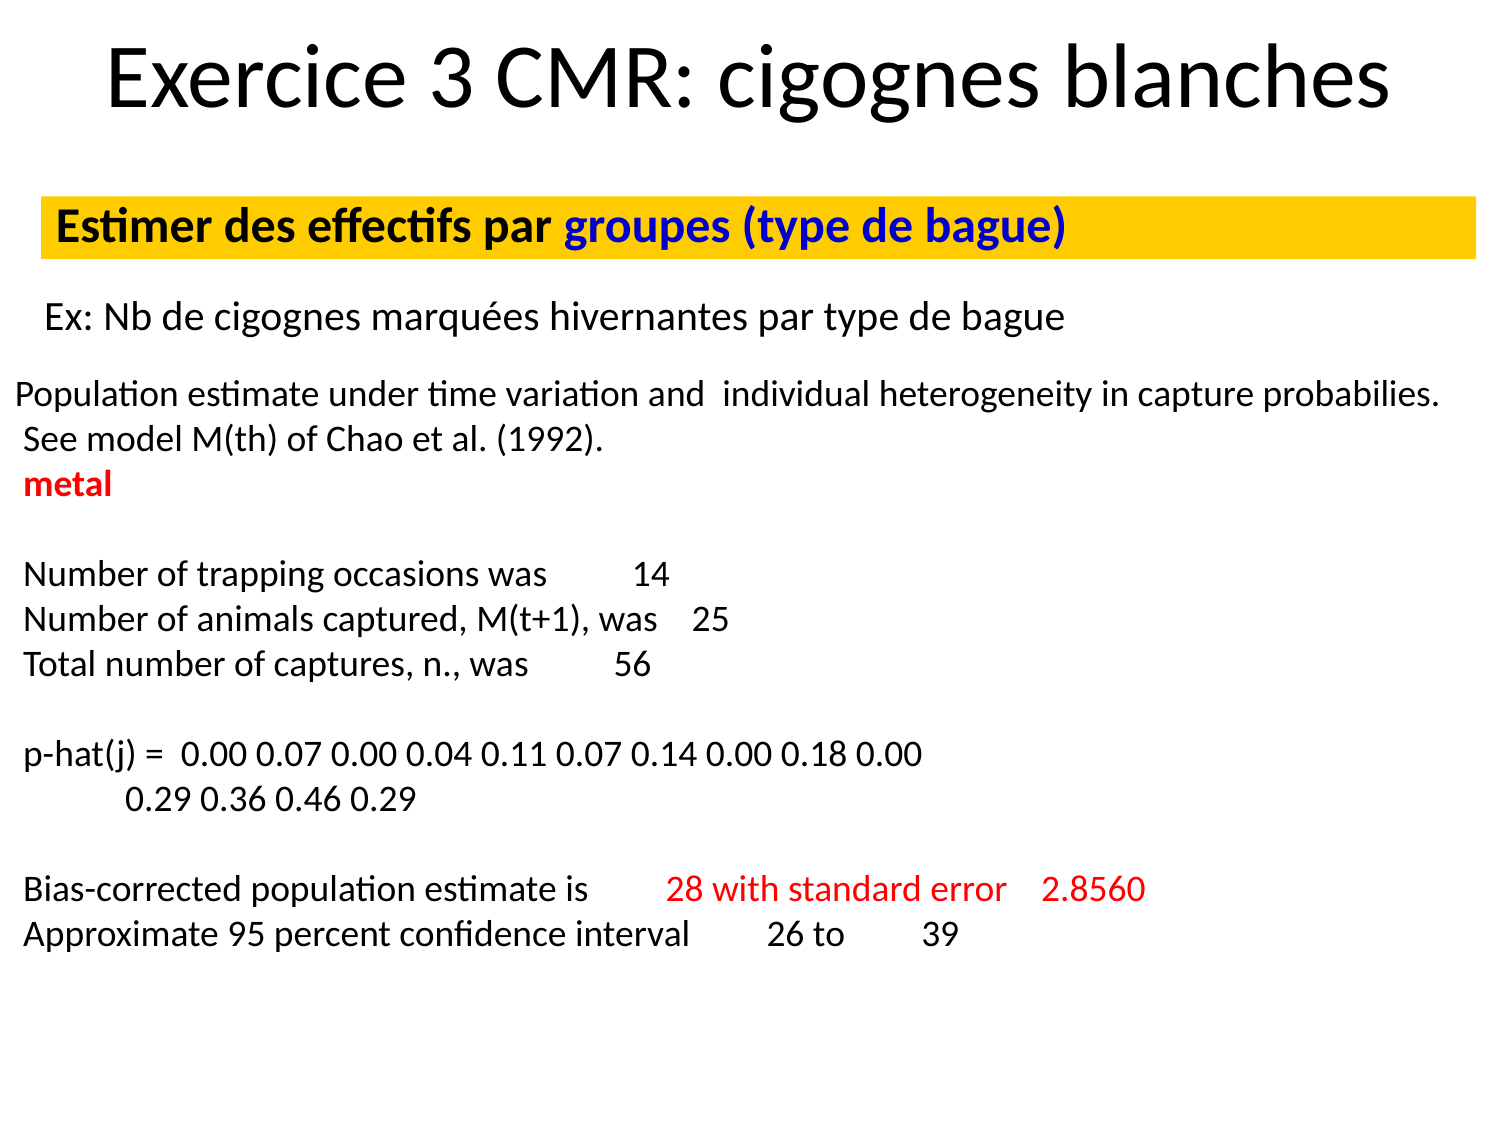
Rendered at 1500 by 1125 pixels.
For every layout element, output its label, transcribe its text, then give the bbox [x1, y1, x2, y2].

text_box Population estimate under time variation and individual heterogeneity in capture probabilies. See model M(th) of Chao et al. (1992). metal Number of trapping occasions was 14 Number of animals captured, M(t+1), was 25 Total number of captures, n., was 56 p-hat(j) = 0.00 0.07 0.00 0.04 0.11 0.07 0.14 0.00 0.18 0.00 0.29 0.36 0.46 0.29 Bias-corrected population estimate is 28 with standard error 2.8560 Approximate 95 percent confidence interval 26 to 39 [0, 361, 1500, 962]
title Exercice 3 CMR: cigognes blanches [75, 7, 1425, 135]
text_box Ex: Nb de cigognes marquées hivernantes par type de bague [29, 290, 1412, 361]
text_box Estimer des effectifs par groupes (type de bague) [41, 196, 1477, 259]
